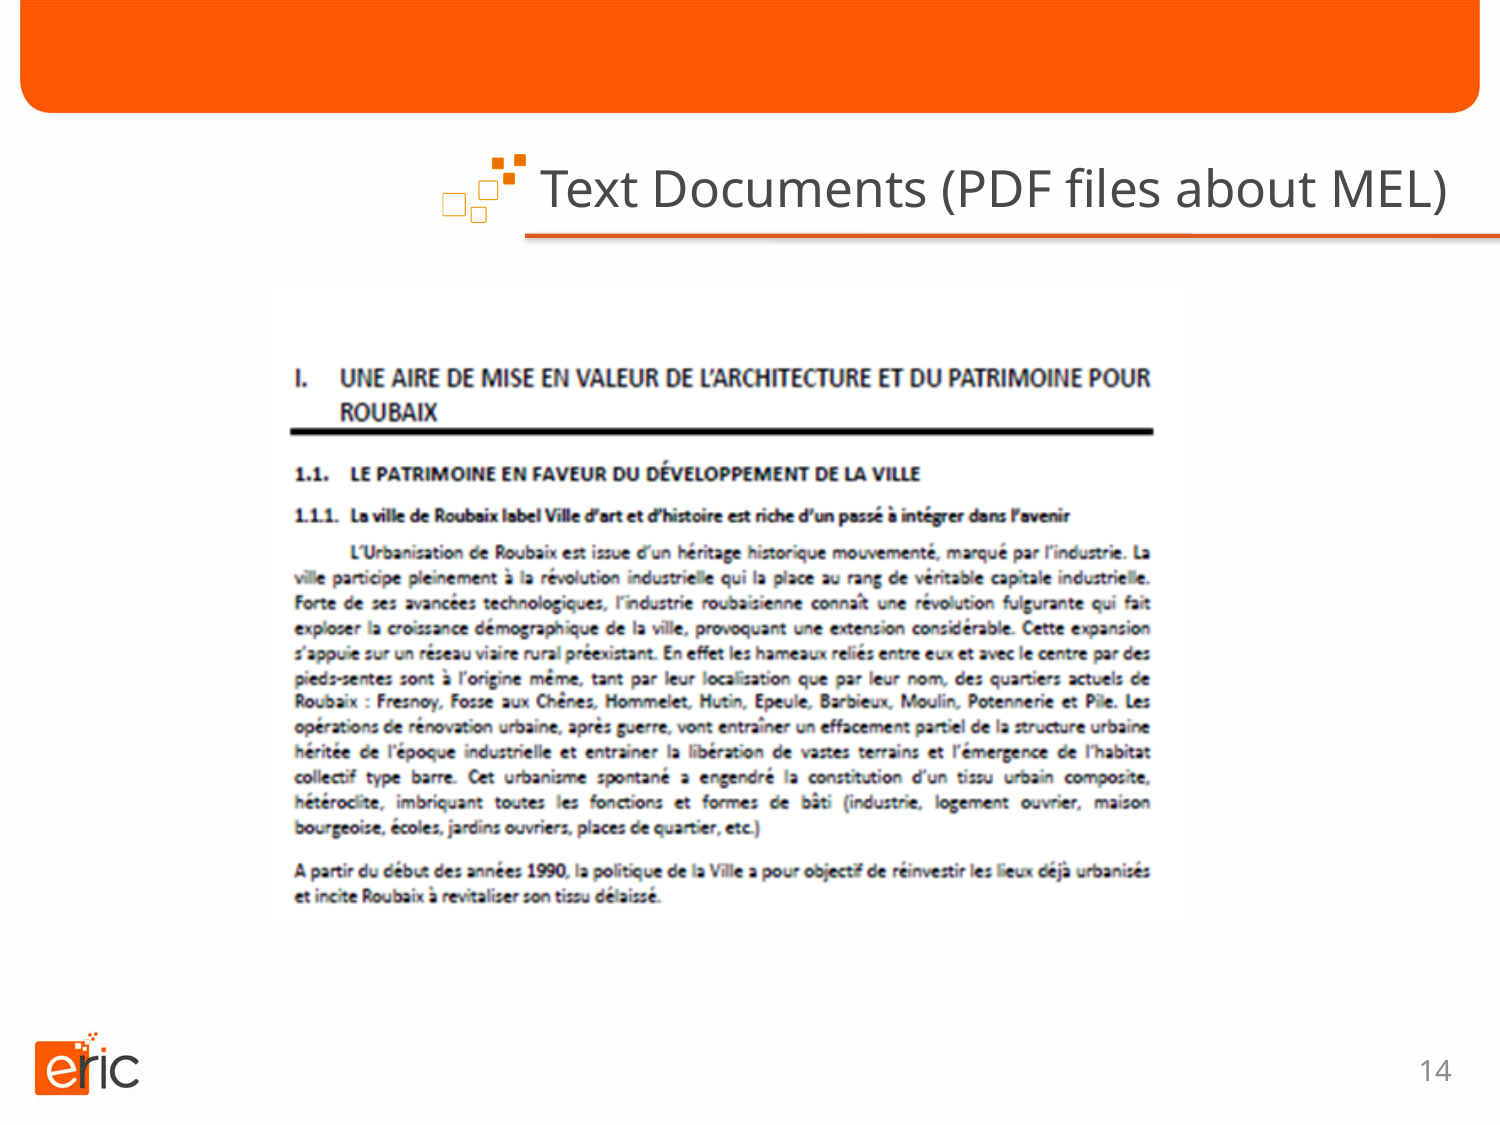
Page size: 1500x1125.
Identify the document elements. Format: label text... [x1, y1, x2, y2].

title Text Documents (PDF files about MEL) [525, 141, 1467, 233]
slide_number 14 [1383, 1042, 1467, 1103]
picture [0, 0, 1500, 1125]
